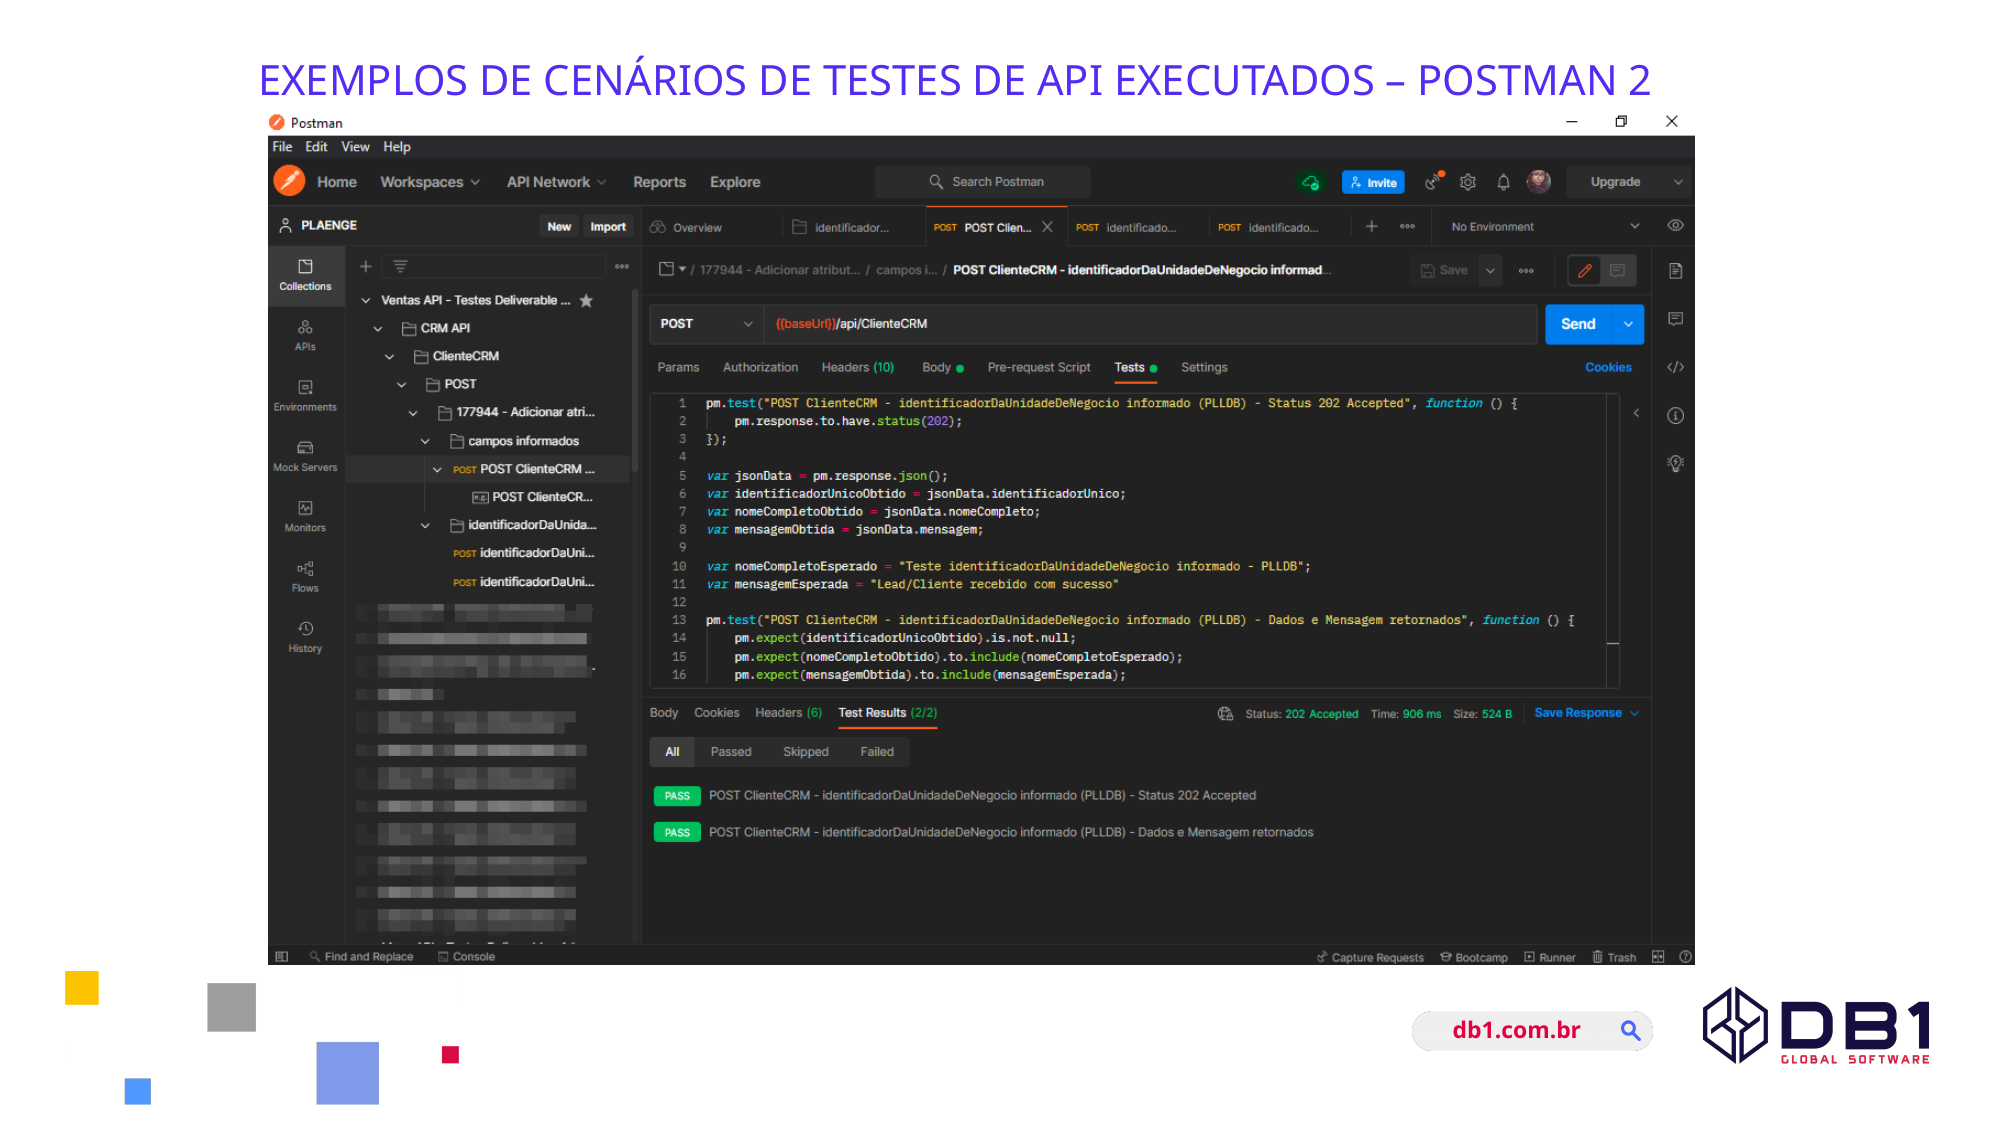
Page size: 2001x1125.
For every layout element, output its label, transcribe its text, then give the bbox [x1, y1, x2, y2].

picture [268, 110, 1695, 965]
title EXEMPLOS DE CENÁRIOS DE TESTES DE API EXECUTADOS – POSTMAN 2 [92, 51, 1818, 211]
picture [65, 971, 459, 1125]
picture [1412, 1011, 1653, 1051]
picture [1703, 986, 1929, 1064]
